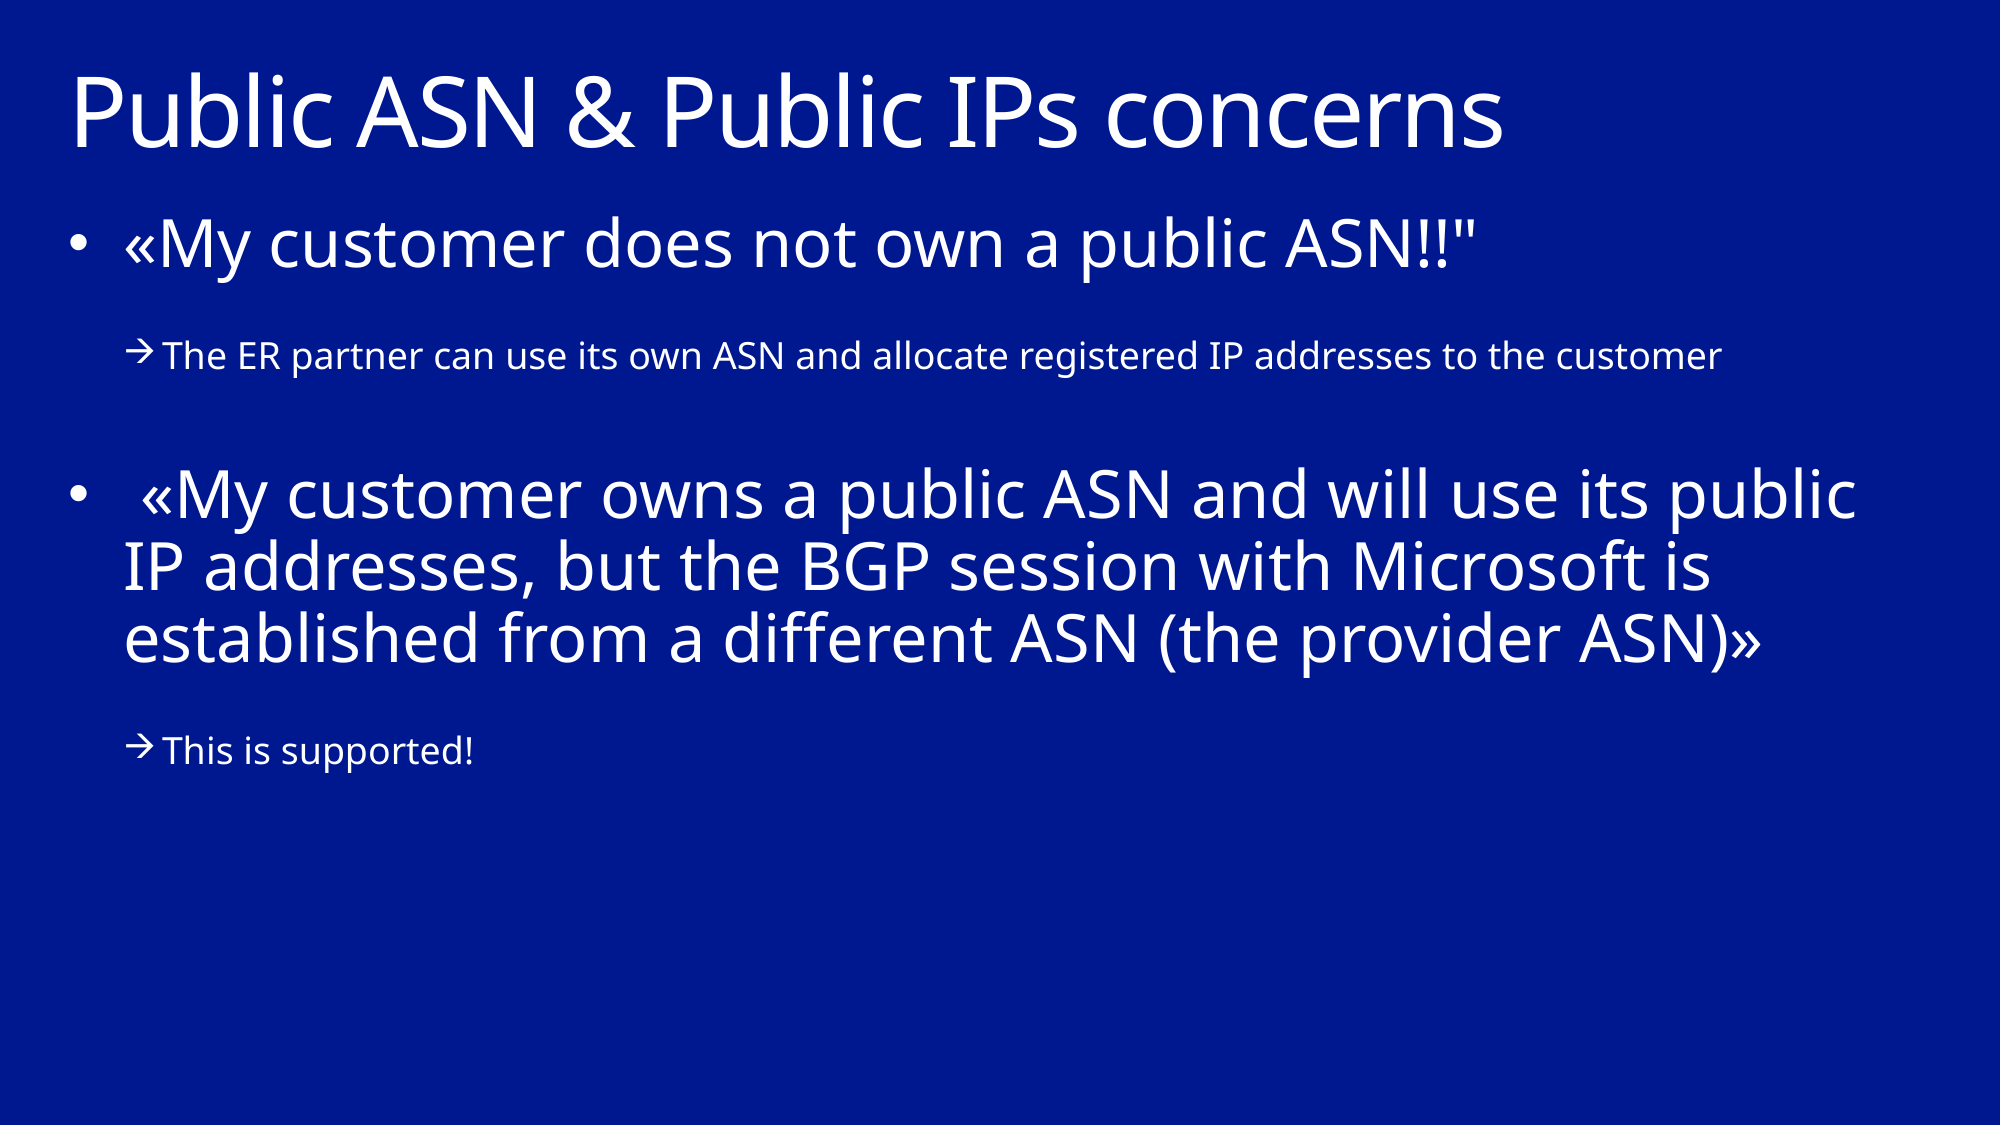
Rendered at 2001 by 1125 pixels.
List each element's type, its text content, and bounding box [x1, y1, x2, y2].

list «My customer does not own a public ASN!!" The ER partner can use its own ASN and allocate registered IP addresses to the customer «My customer owns a public ASN and will use its public IP addresses, but the BGP session with Microsoft is established from a different ASN (the provider ASN)» This is supported! [44, 196, 1956, 1010]
title Public ASN & Public IPs concerns [44, 47, 1957, 196]
